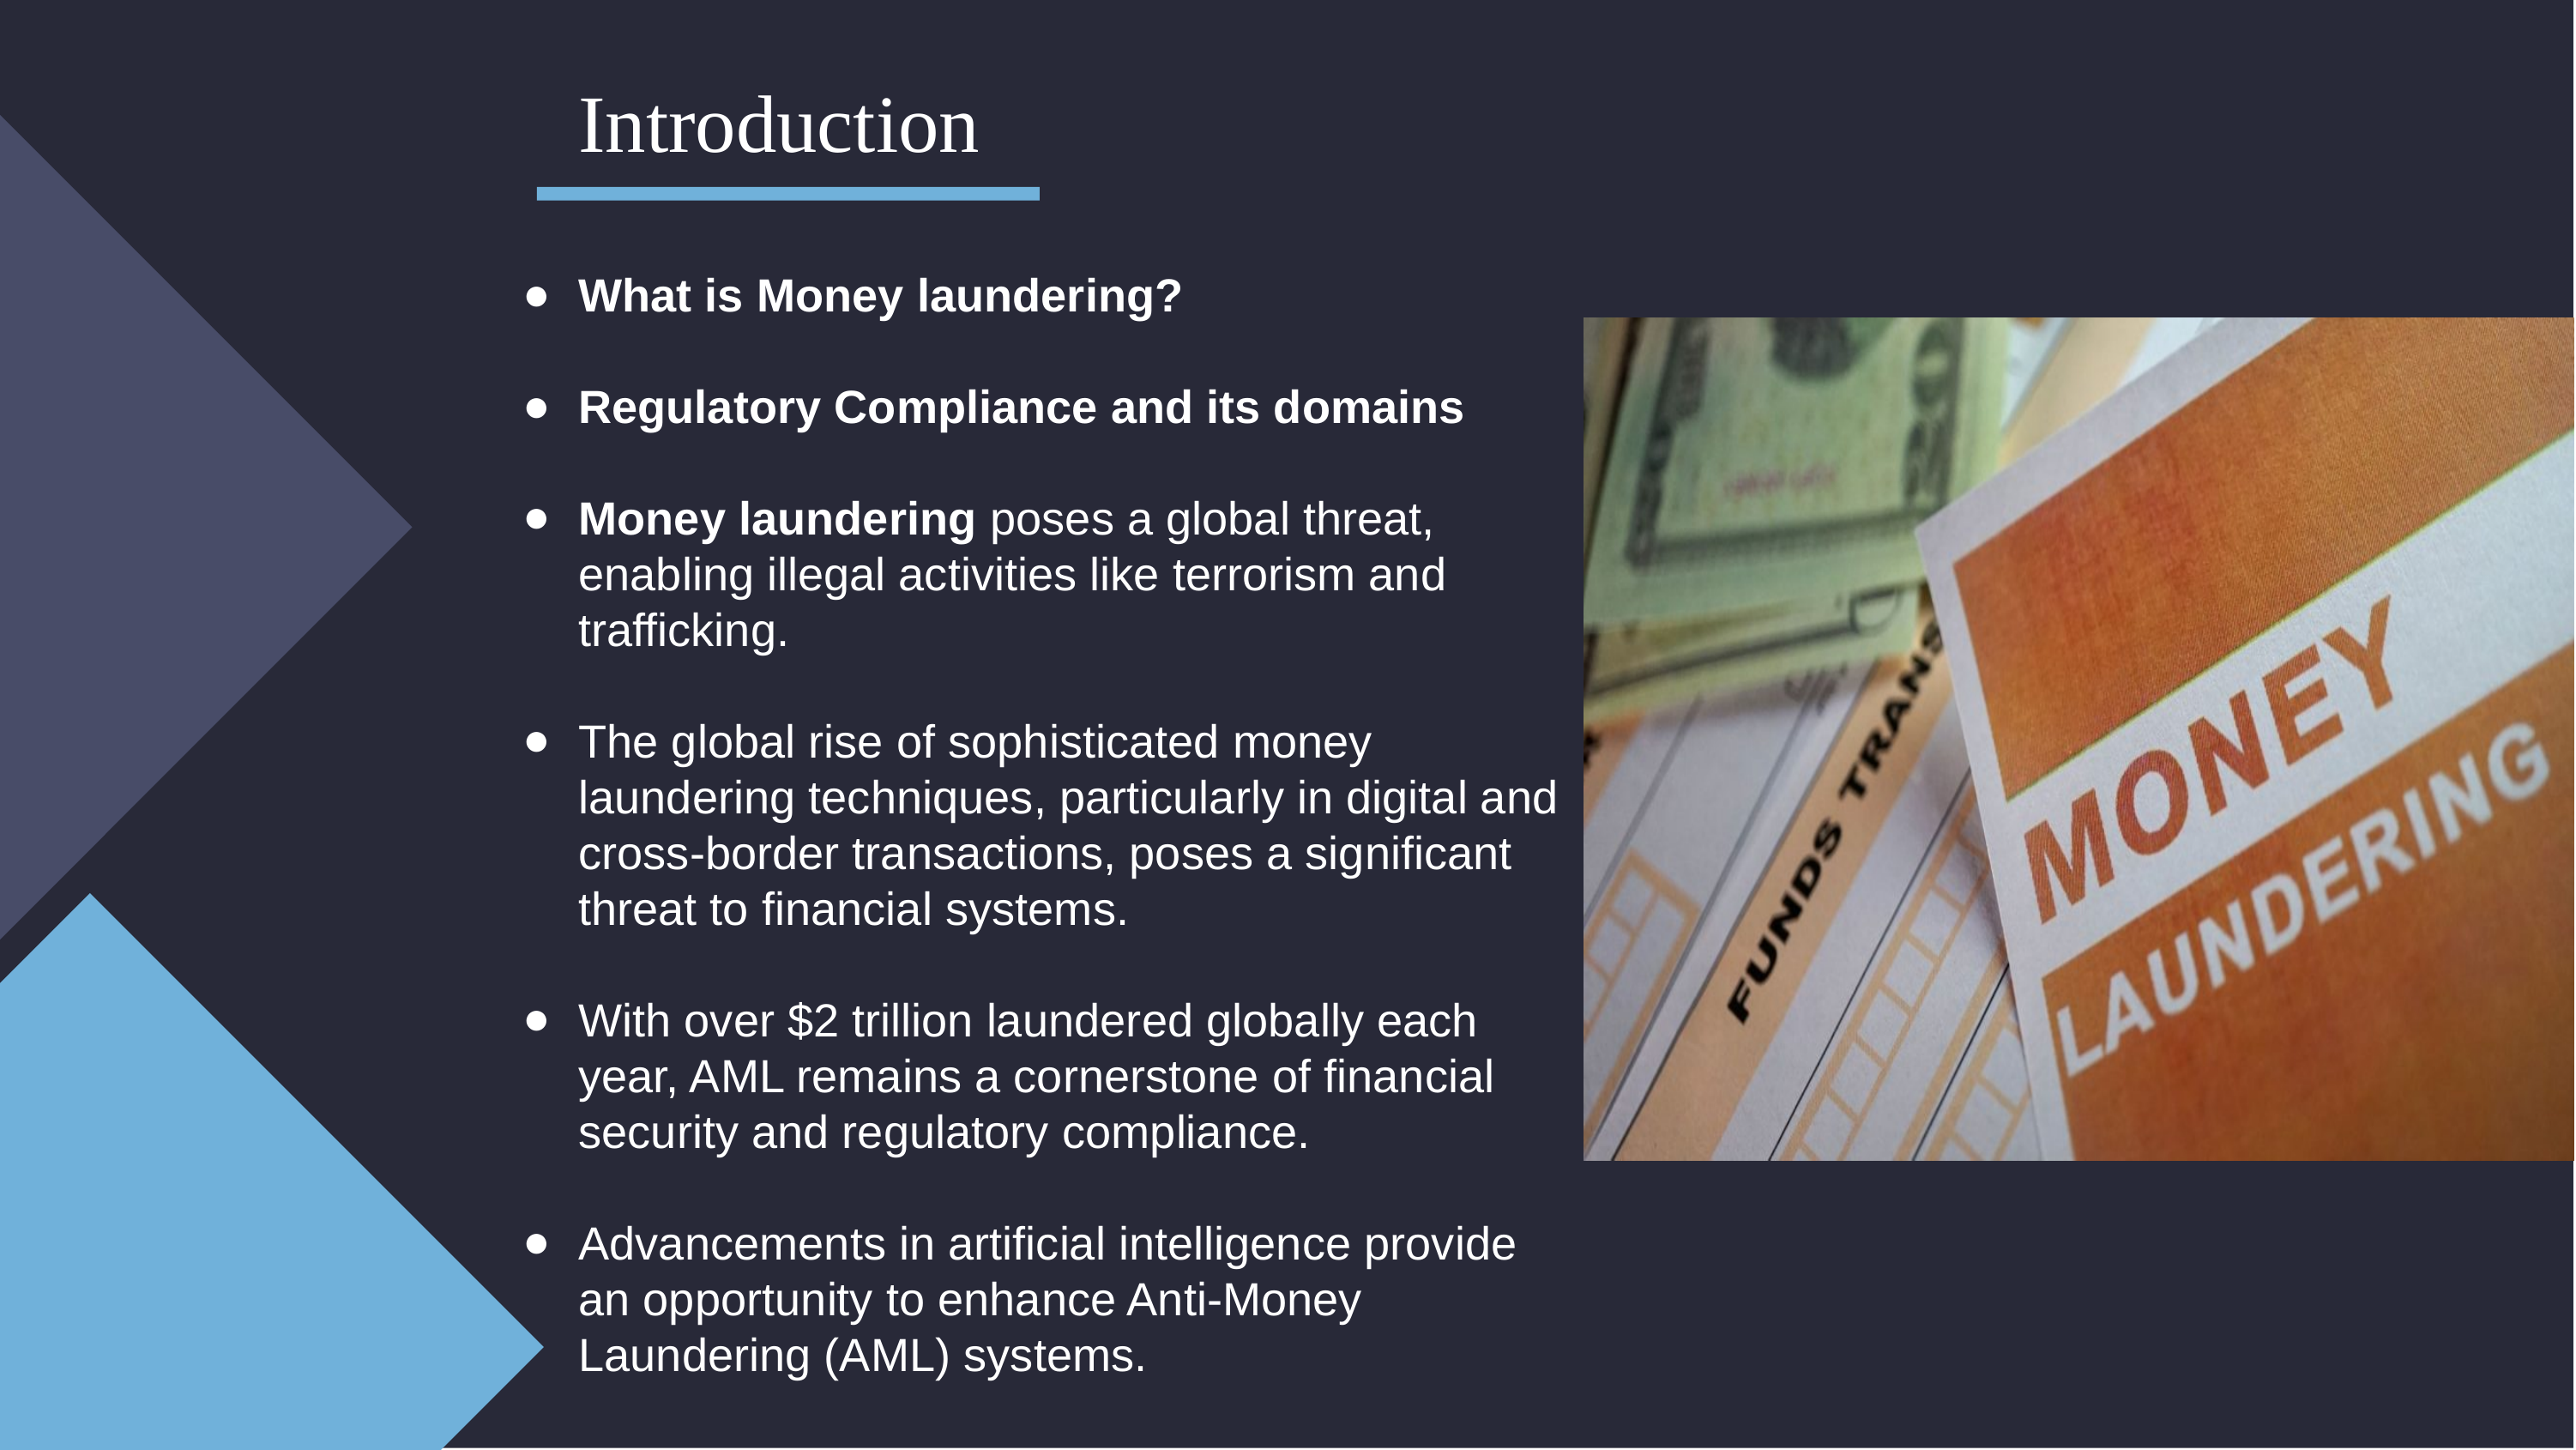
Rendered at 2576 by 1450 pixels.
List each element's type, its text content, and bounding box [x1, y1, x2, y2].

title Introduction [535, 69, 1865, 314]
text_box What is Money laundering? Regulatory Compliance and its domains Money laundering poses a global threat, enabling illegal activities like terrorism and trafficking. The global rise of sophisticated money laundering techniques, particularly in digital and cross-border transactions, poses a significant threat to financial systems. With over $2 trillion laundered globally each year, AML remains a cornerstone of financial security and regulatory compliance. Advancements in artificial intelligence provide an opportunity to enhance Anti-Money Laundering (AML) systems. [501, 252, 1584, 1450]
picture [1584, 317, 2574, 1162]
text_box [0, 893, 501, 1450]
text_box [536, 186, 1040, 201]
text_box [0, 114, 413, 940]
